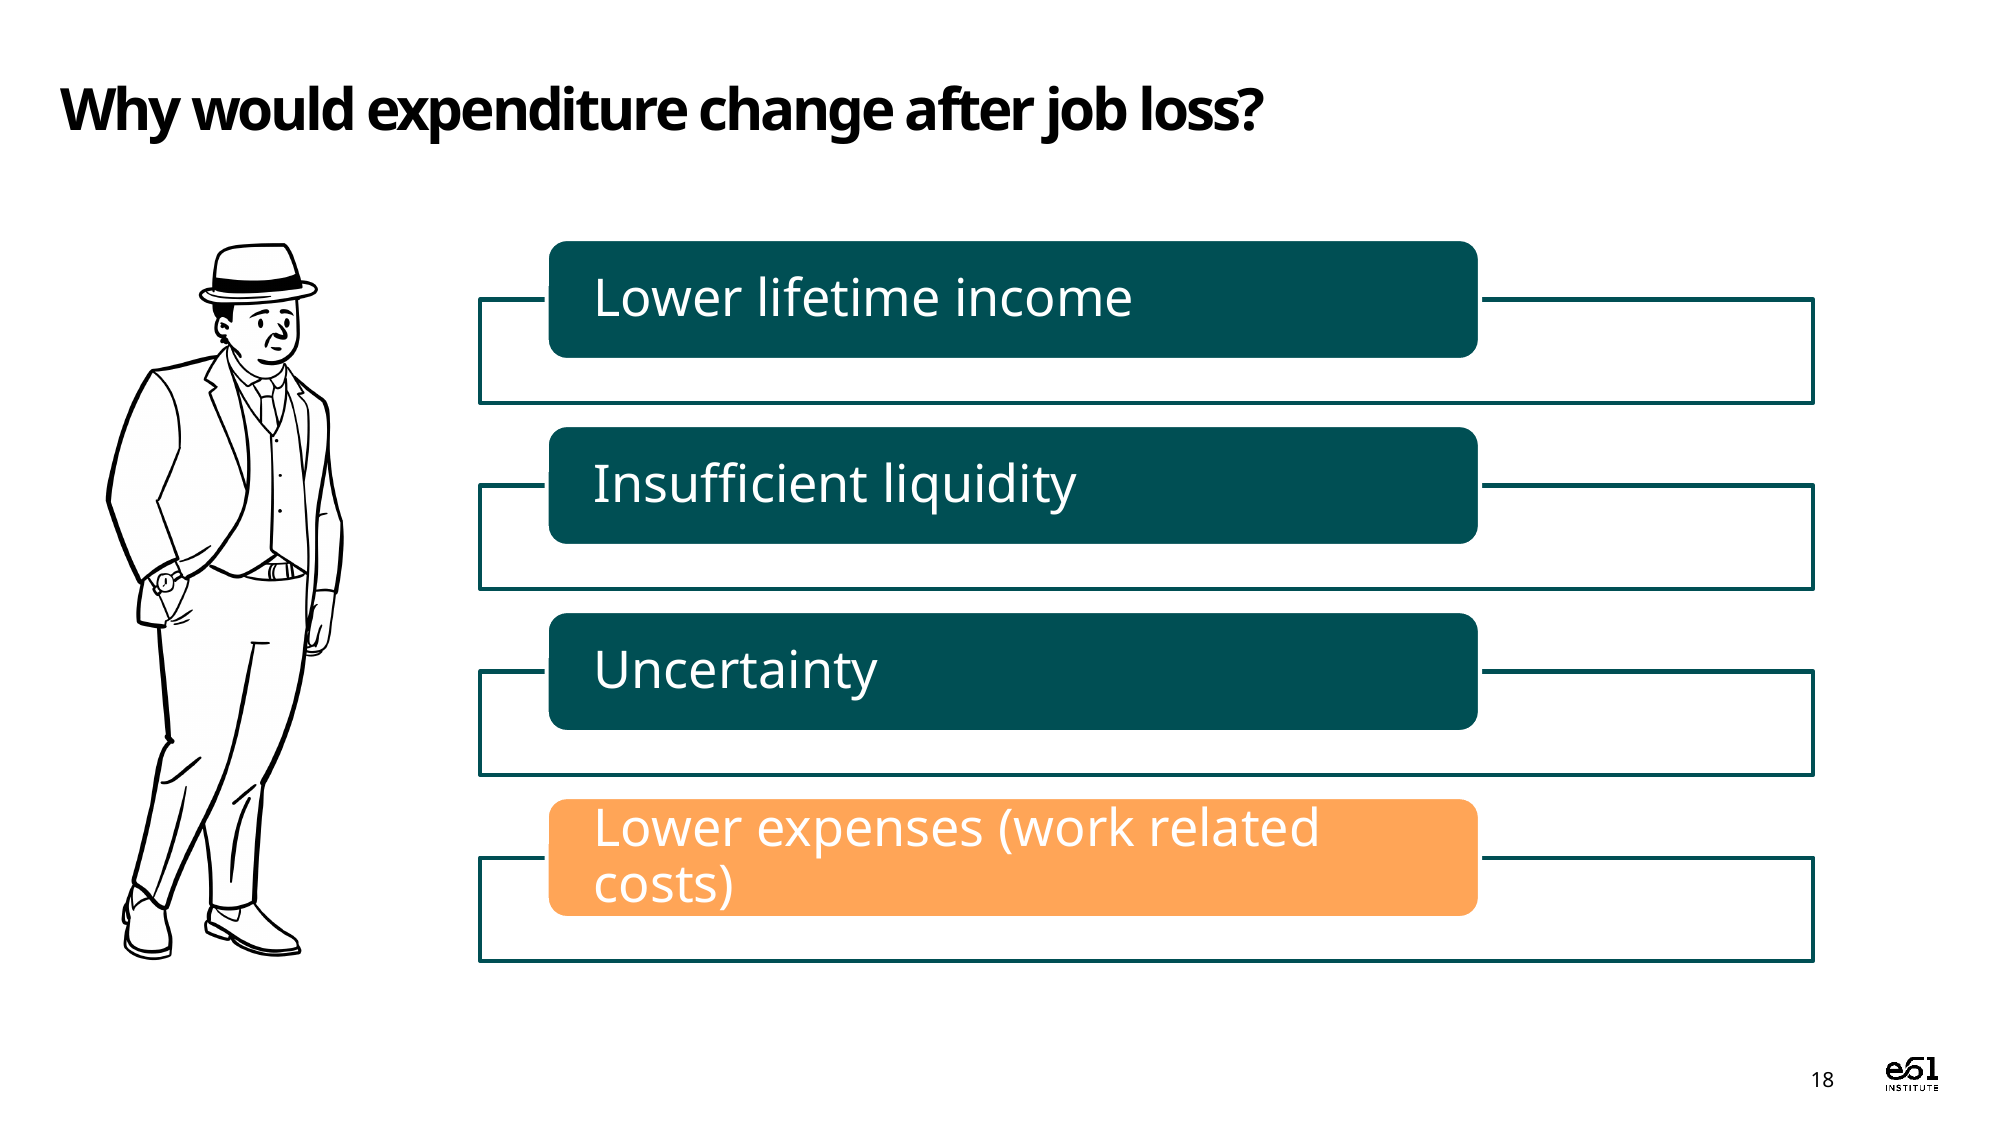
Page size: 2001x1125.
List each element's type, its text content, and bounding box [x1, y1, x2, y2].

title Why would expenditure change after job loss? [46, 78, 1926, 194]
picture [1883, 1048, 1941, 1096]
slide_number 18 [1795, 1050, 1888, 1095]
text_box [479, 155, 1814, 1045]
picture [97, 234, 350, 966]
